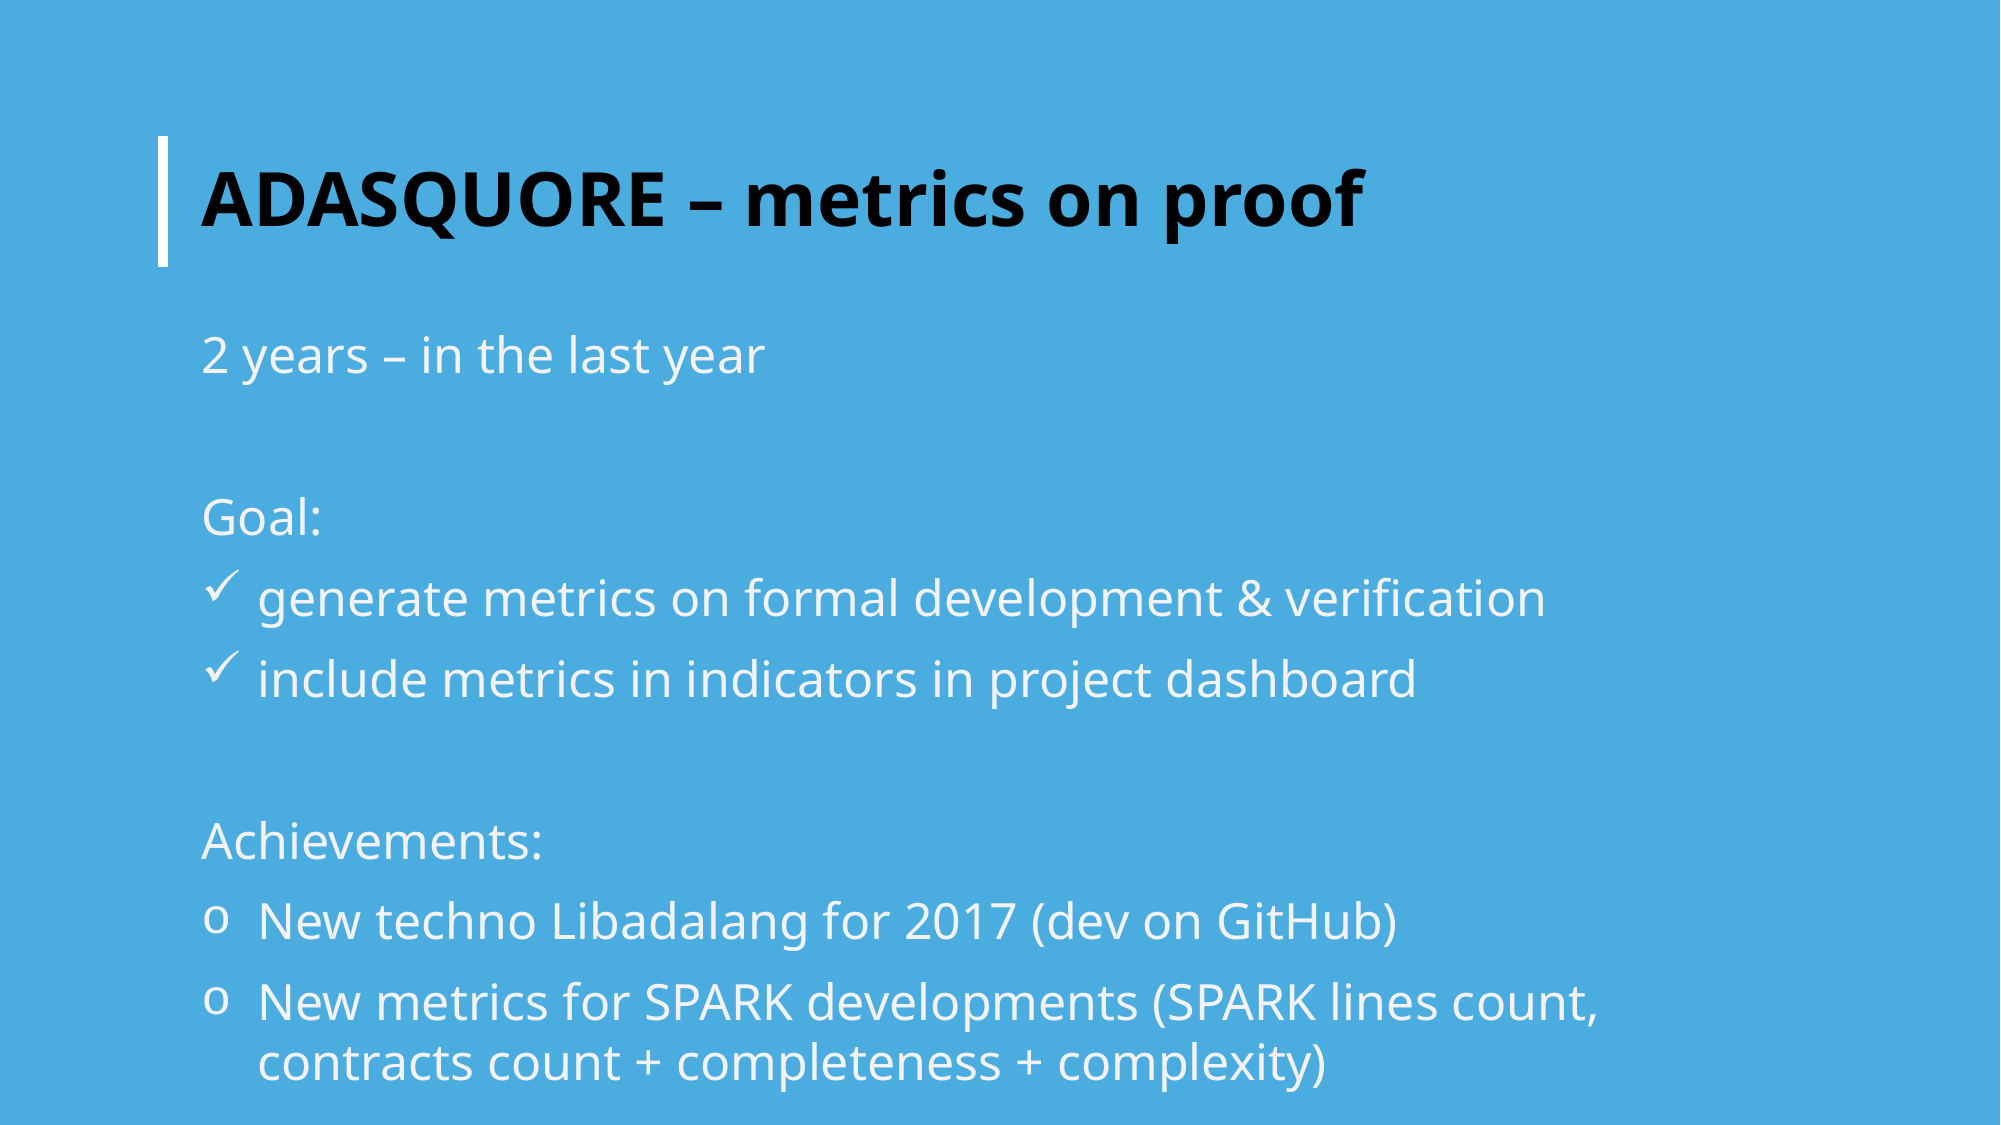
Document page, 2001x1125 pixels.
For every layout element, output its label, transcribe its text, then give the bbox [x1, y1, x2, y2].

list 2 years – in the last year Goal: generate metrics on formal development & verification include metrics in indicators in project dashboard Achievements: New techno Libadalang for 2017 (dev on GitHub) New metrics for SPARK developments (SPARK lines count, contracts count + completeness + complexity) [186, 316, 1811, 954]
title ADASQUORE – metrics on proof [186, 136, 1811, 268]
